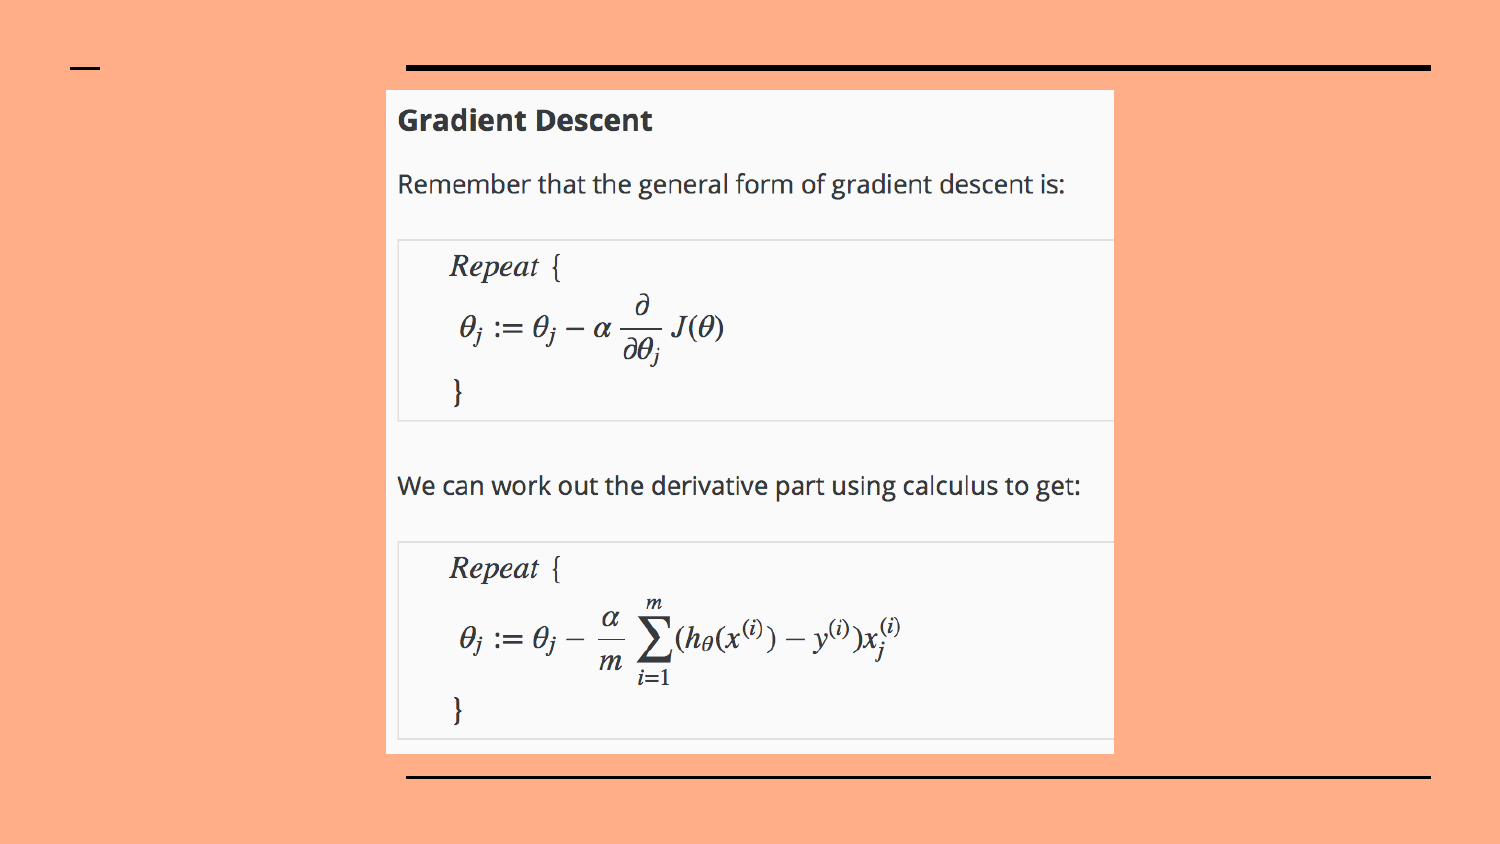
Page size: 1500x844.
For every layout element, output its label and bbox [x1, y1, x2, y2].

picture [386, 90, 1114, 754]
